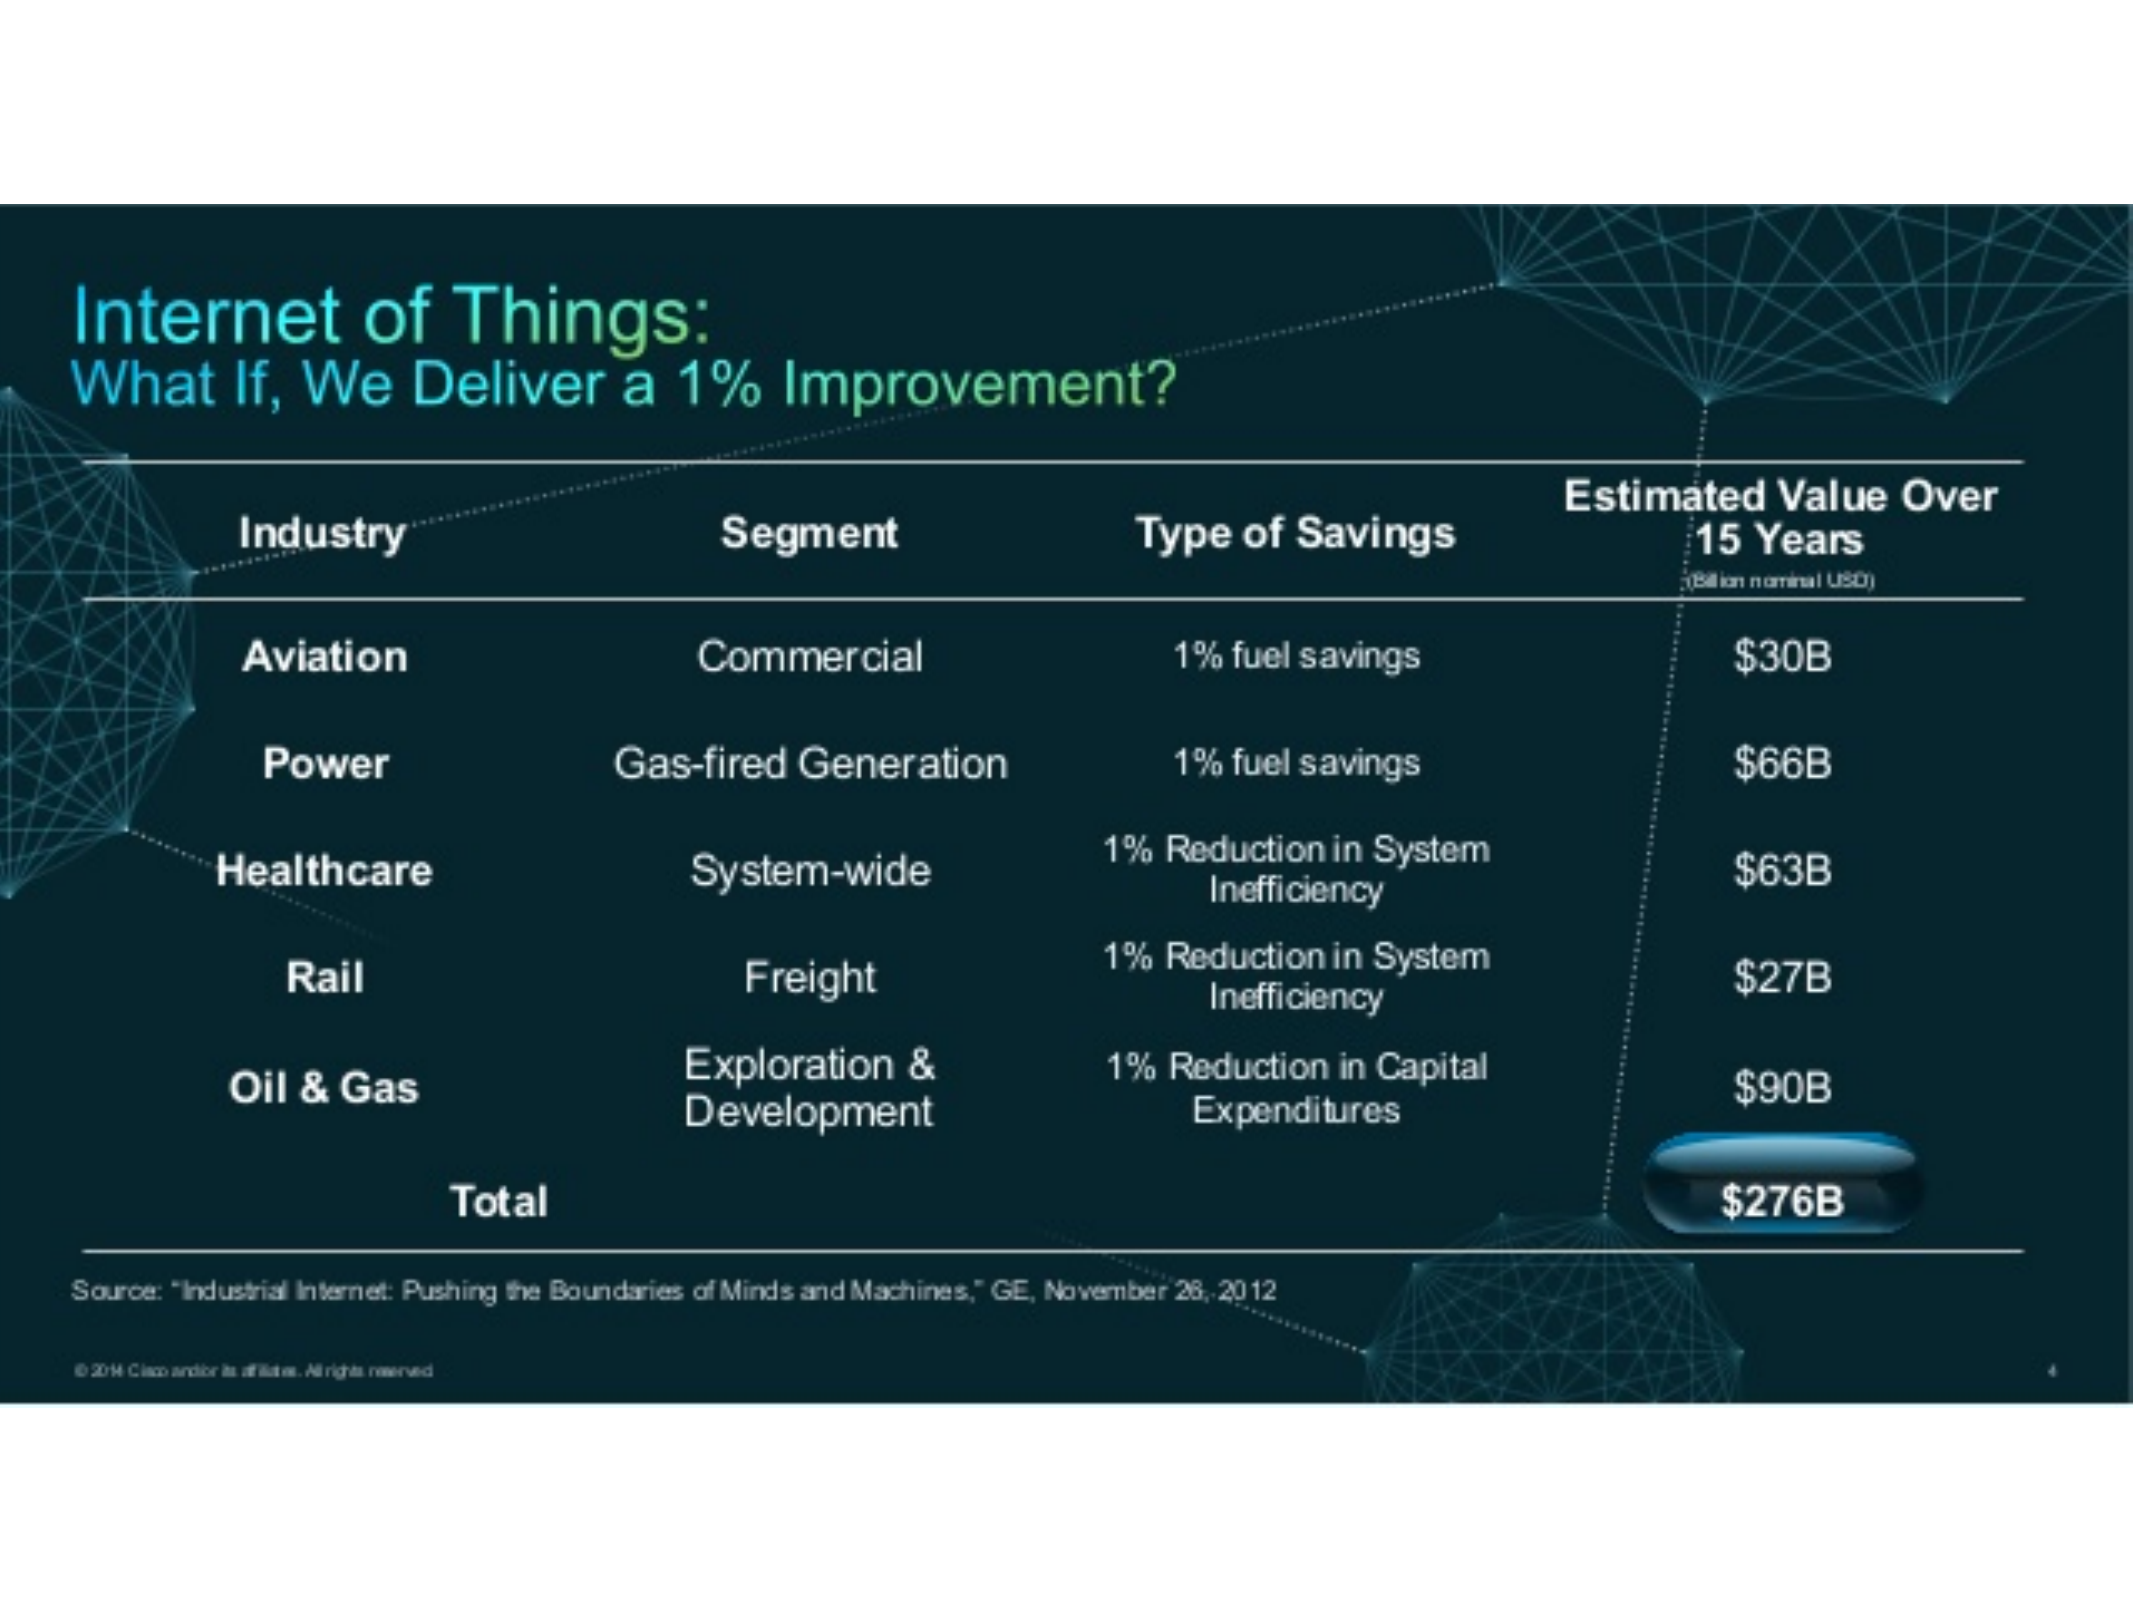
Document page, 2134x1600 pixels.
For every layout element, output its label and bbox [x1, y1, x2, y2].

picture [0, 203, 2133, 1409]
